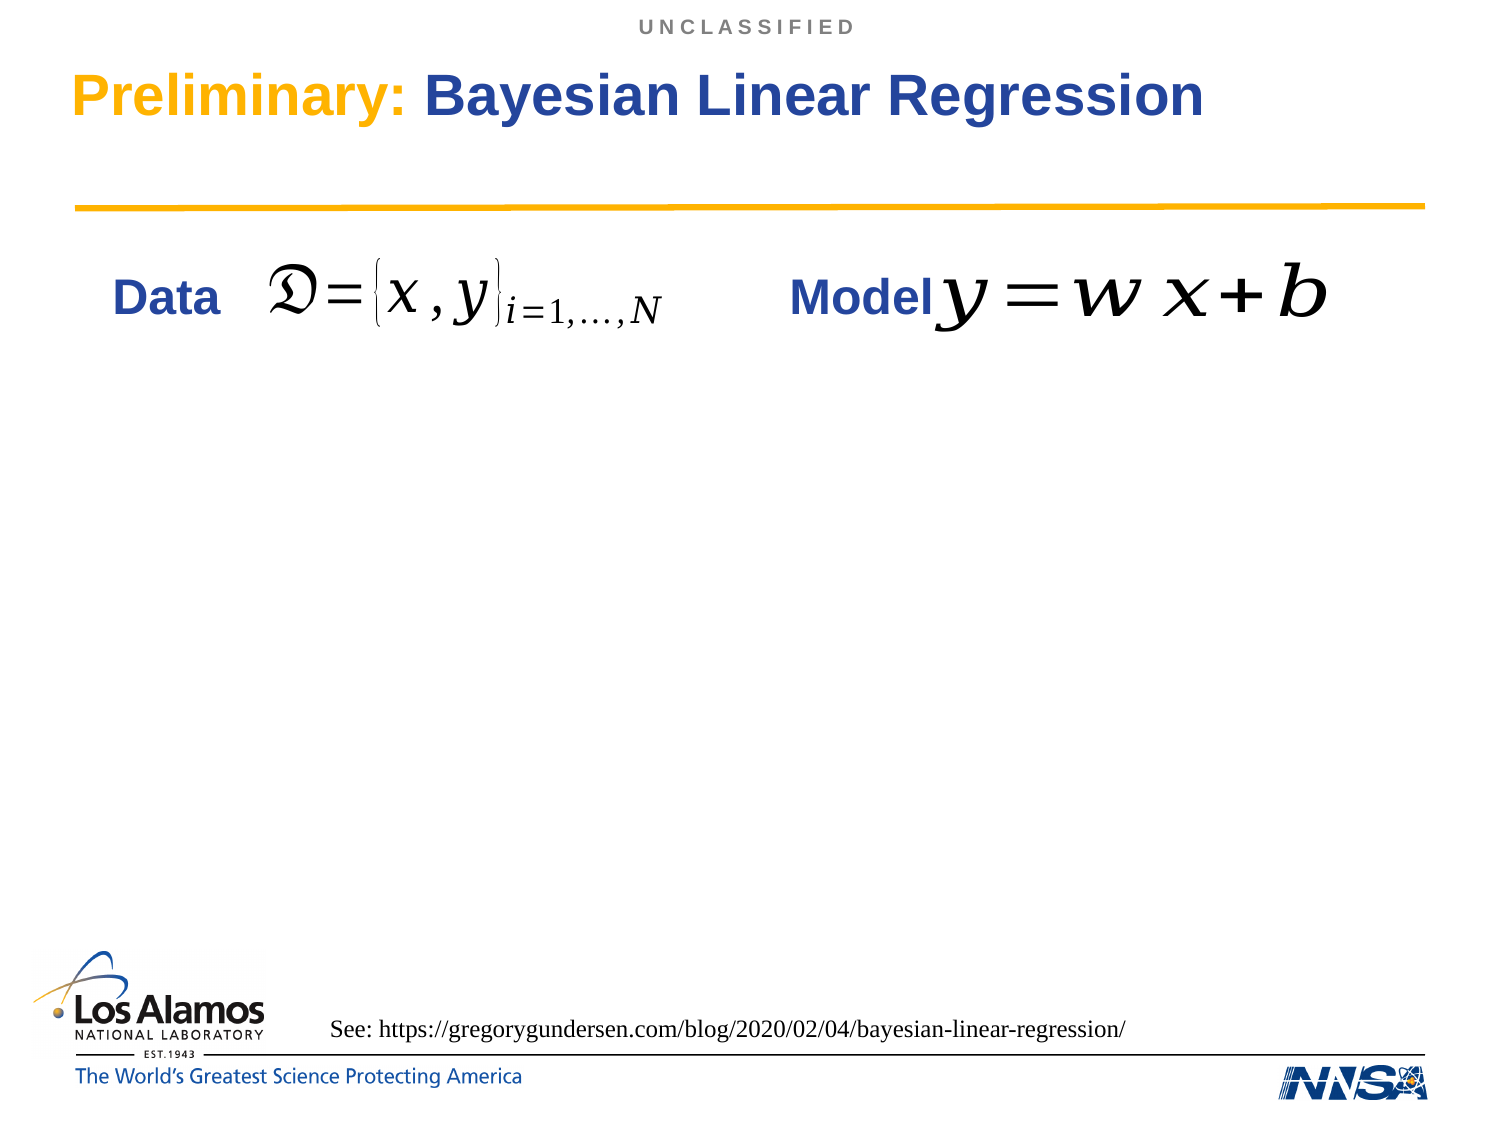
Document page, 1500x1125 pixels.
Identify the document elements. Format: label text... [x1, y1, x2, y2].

text_box See: https://gregorygundersen.com/blog/2020/02/04/bayesian-linear-regression/ [315, 1004, 1206, 1050]
text_box Model [774, 257, 949, 332]
text_box Data [97, 257, 236, 333]
picture [31, 949, 266, 1059]
title Preliminary: Bayesian Linear Regression [56, 50, 1426, 188]
picture [75, 1065, 524, 1088]
picture [1277, 1065, 1429, 1101]
